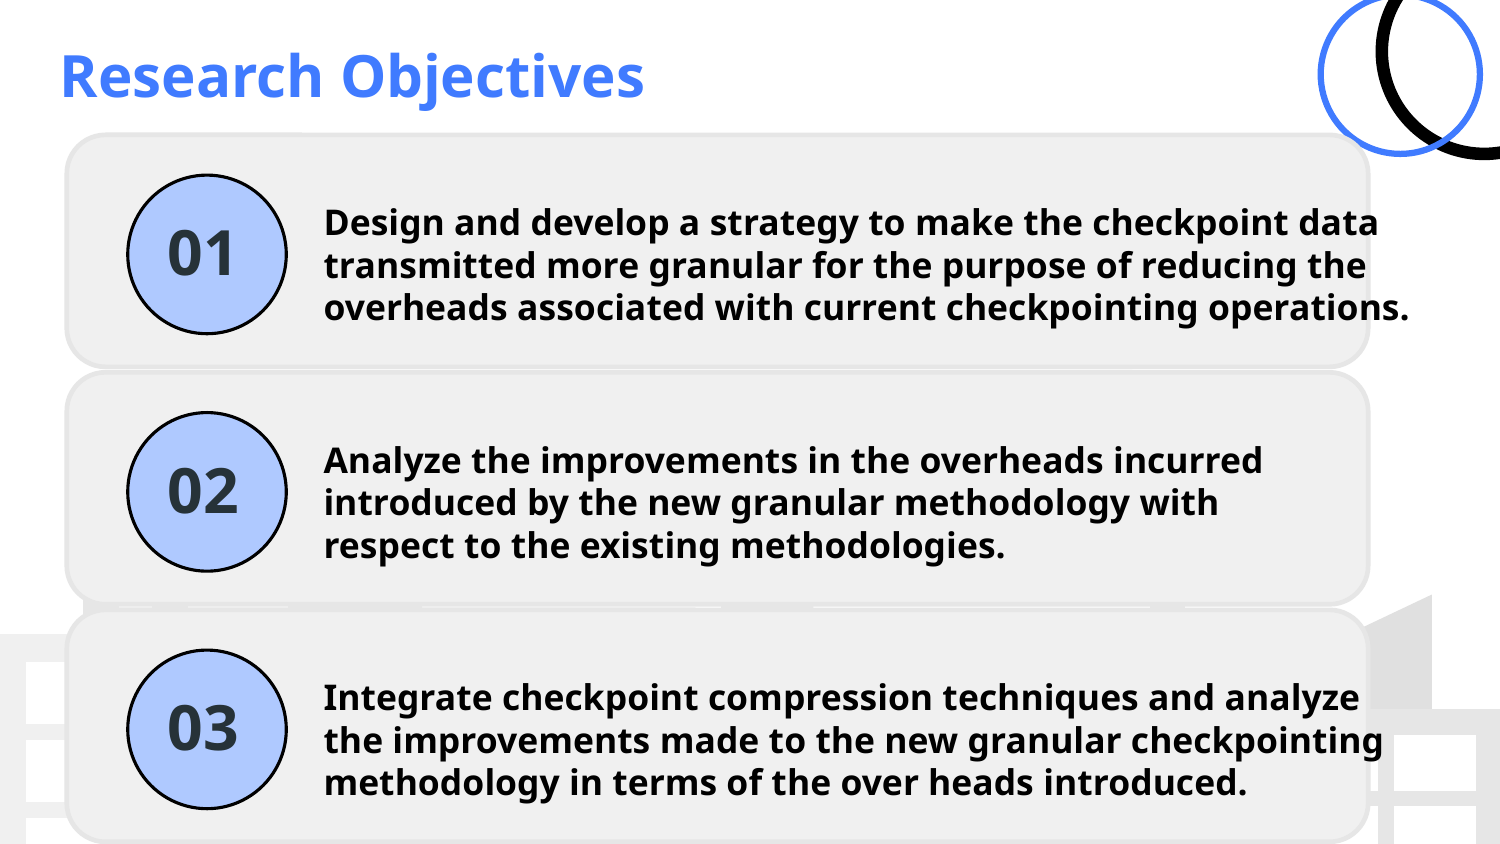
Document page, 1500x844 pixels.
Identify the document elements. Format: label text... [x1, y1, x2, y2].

text_box [127, 175, 263, 312]
text_box [153, 313, 261, 334]
text_box [267, 677, 287, 782]
text_box [127, 650, 263, 787]
text_box [66, 372, 1369, 605]
subtitle Research Objectives [44, 24, 1124, 111]
text_box [66, 134, 1369, 367]
title 02 [152, 435, 267, 551]
text_box [66, 609, 1369, 842]
title 03 [152, 673, 267, 788]
text_box [127, 412, 263, 549]
text_box [267, 440, 287, 544]
text_box Integrate checkpoint compression techniques and analyze the improvements made to the new granular checkpointing methodology in terms of the over heads introduced. [308, 660, 1435, 799]
text_box Analyze the improvements in the overheads incurred introduced by the new granular methodology with respect to the existing methodologies. [308, 422, 1351, 561]
text_box [267, 202, 287, 307]
text_box Design and develop a strategy to make the checkpoint data transmitted more granular for the purpose of reducing the overheads associated with current checkpointing operations. [308, 185, 1435, 324]
text_box [153, 788, 261, 809]
title 01 [152, 198, 267, 313]
text_box [154, 551, 260, 572]
